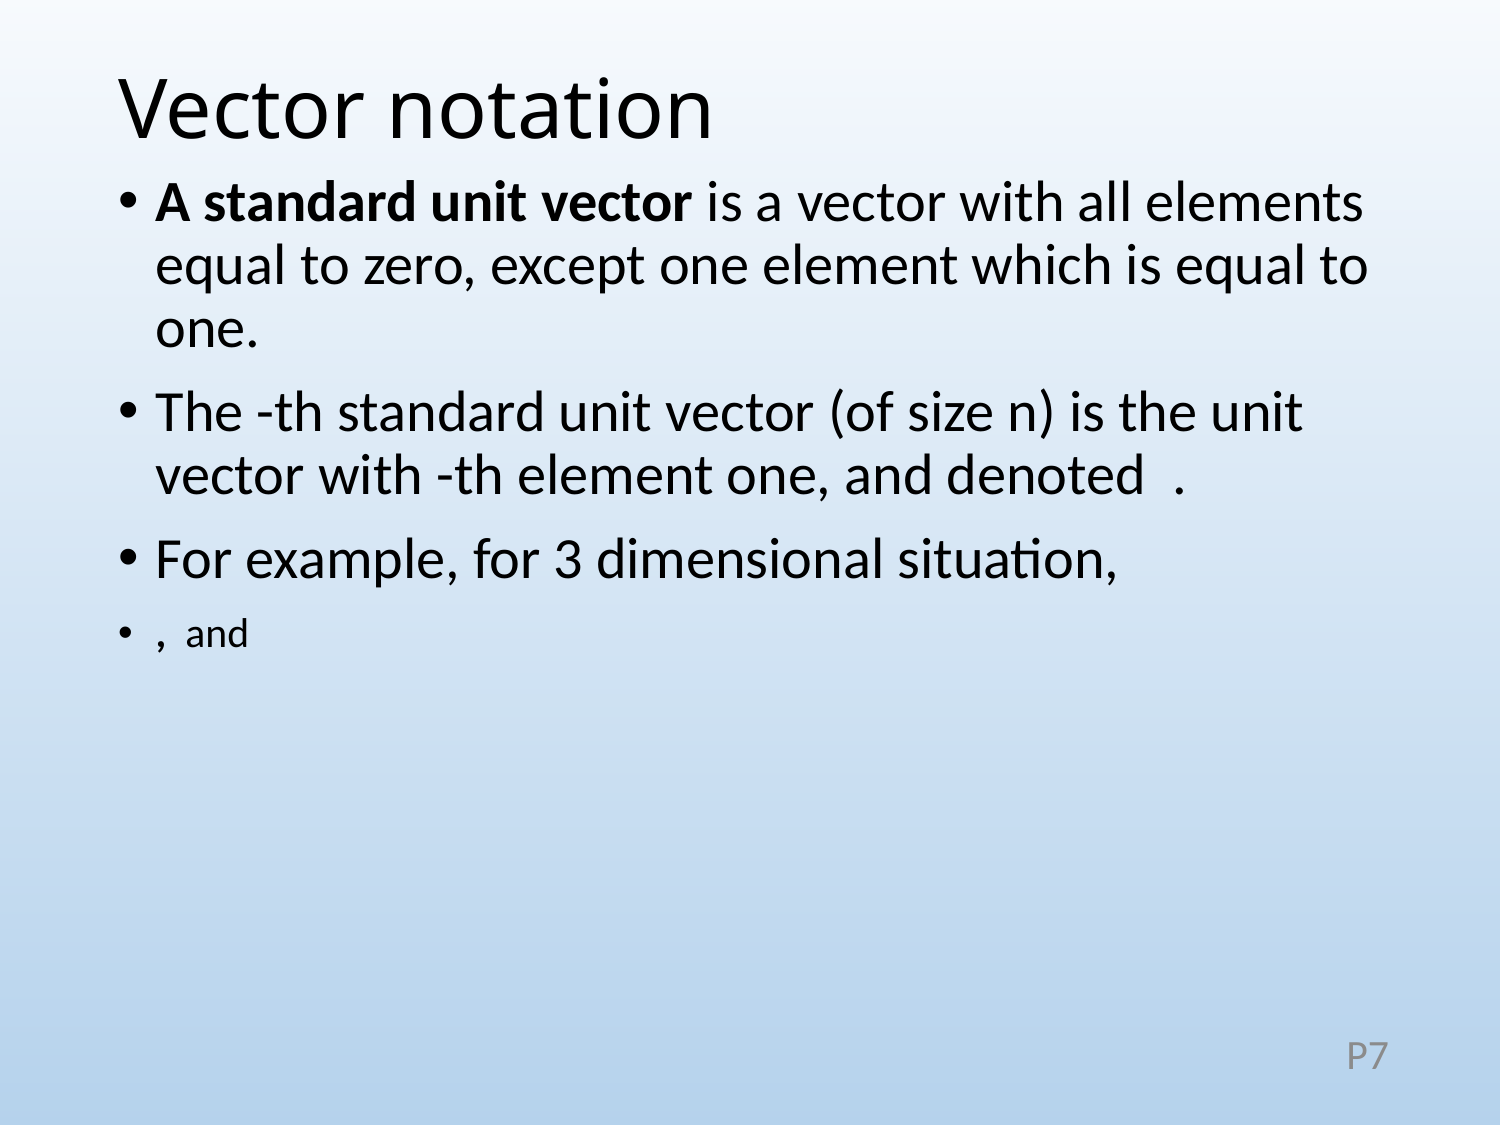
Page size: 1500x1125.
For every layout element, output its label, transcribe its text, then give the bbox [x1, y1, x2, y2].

footer P7 [1302, 1022, 1434, 1083]
title Vector notation [103, 59, 1397, 164]
